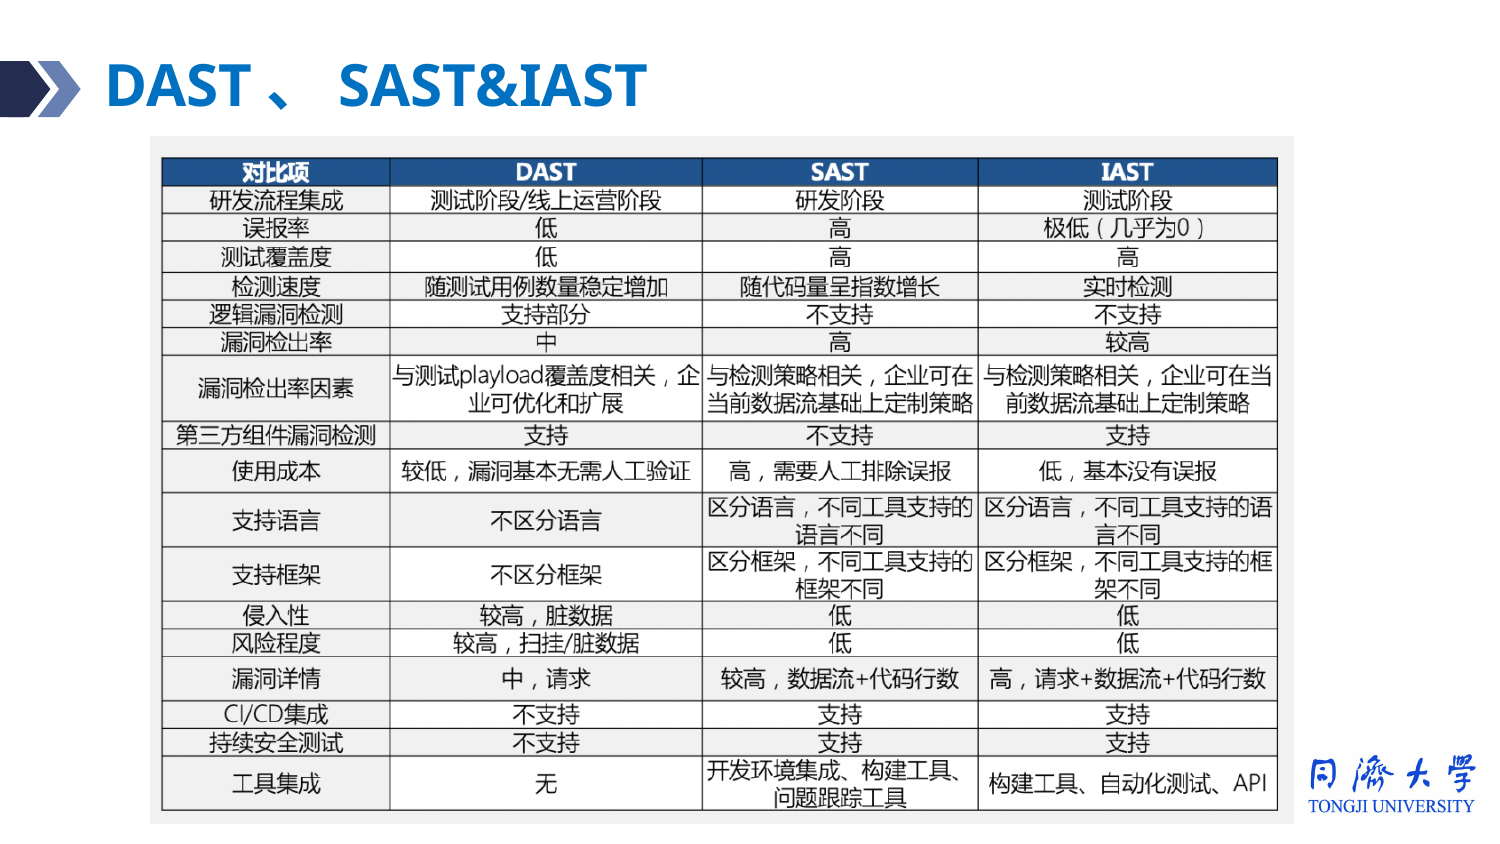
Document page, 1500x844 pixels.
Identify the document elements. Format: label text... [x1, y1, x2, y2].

title DAST、SAST&IAST [89, 38, 1294, 137]
picture [149, 136, 1480, 824]
